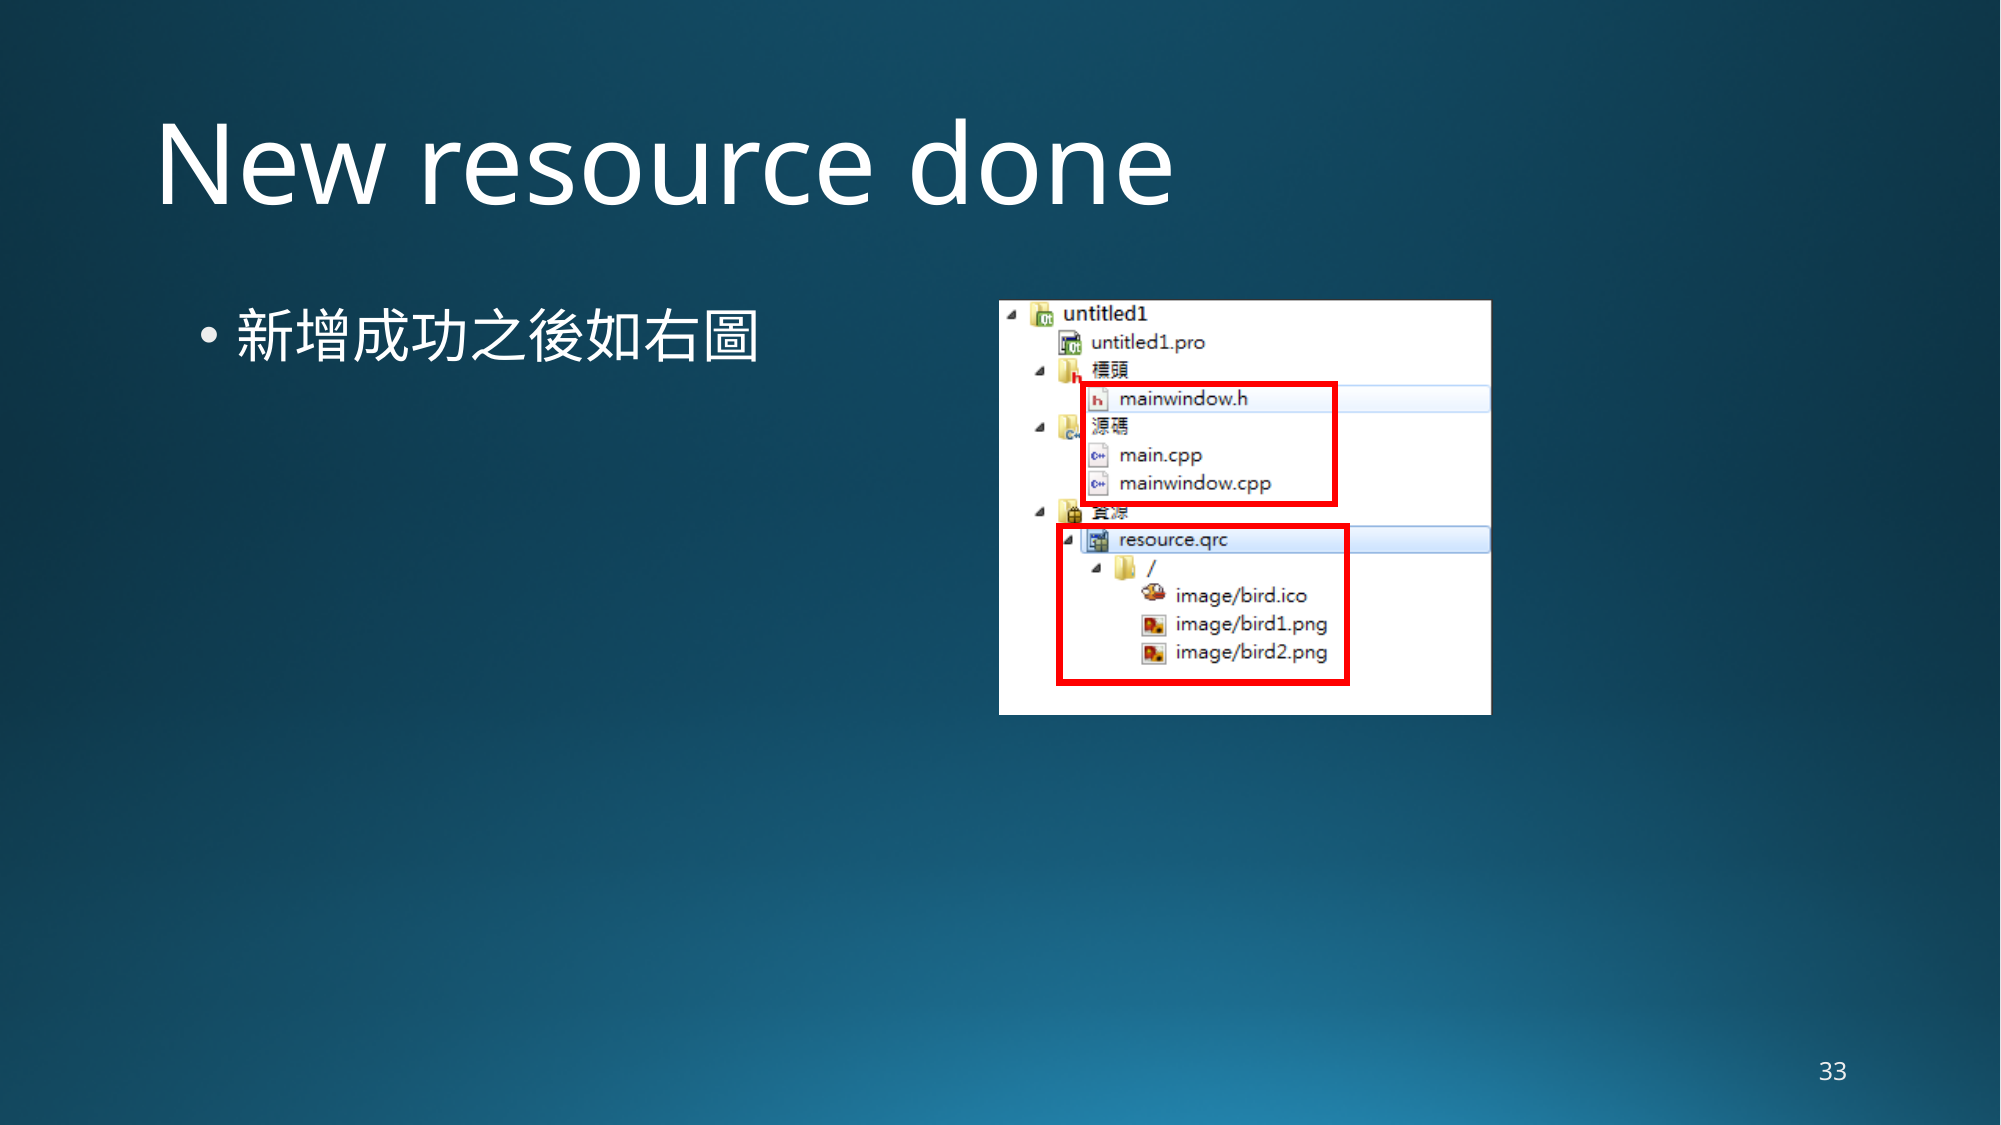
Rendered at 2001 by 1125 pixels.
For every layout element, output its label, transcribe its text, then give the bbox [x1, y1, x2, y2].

list 新增成功之後如右圖 [183, 299, 856, 1014]
title New resource done [137, 59, 1863, 278]
picture [0, 0, 2001, 1125]
slide_number 33 [1412, 1042, 1863, 1103]
